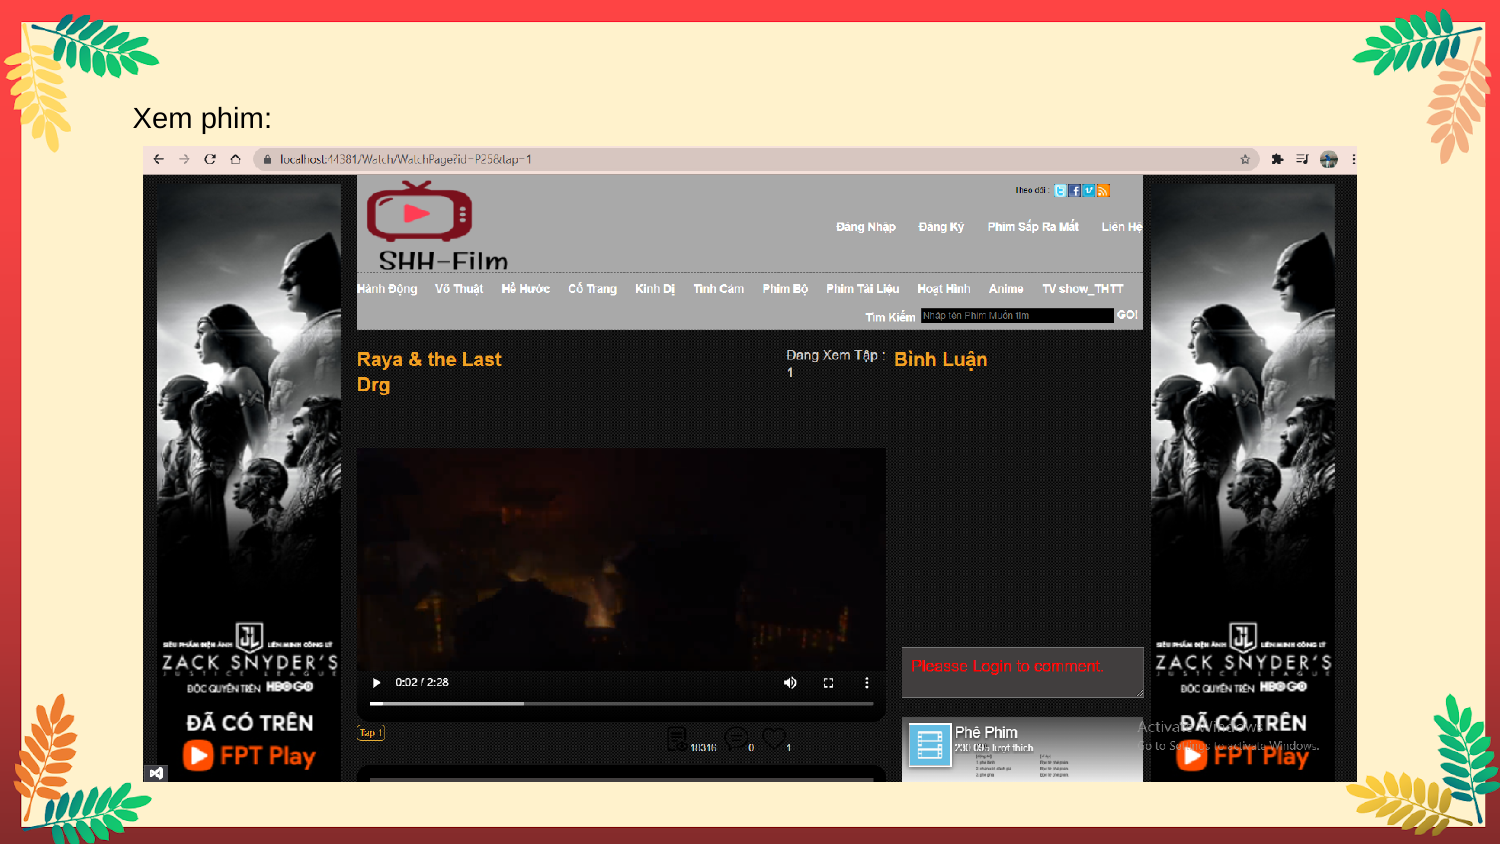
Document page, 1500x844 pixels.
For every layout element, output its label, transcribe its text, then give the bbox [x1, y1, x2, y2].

text_box Xem phim: [117, 83, 1393, 782]
picture [0, 0, 1500, 844]
